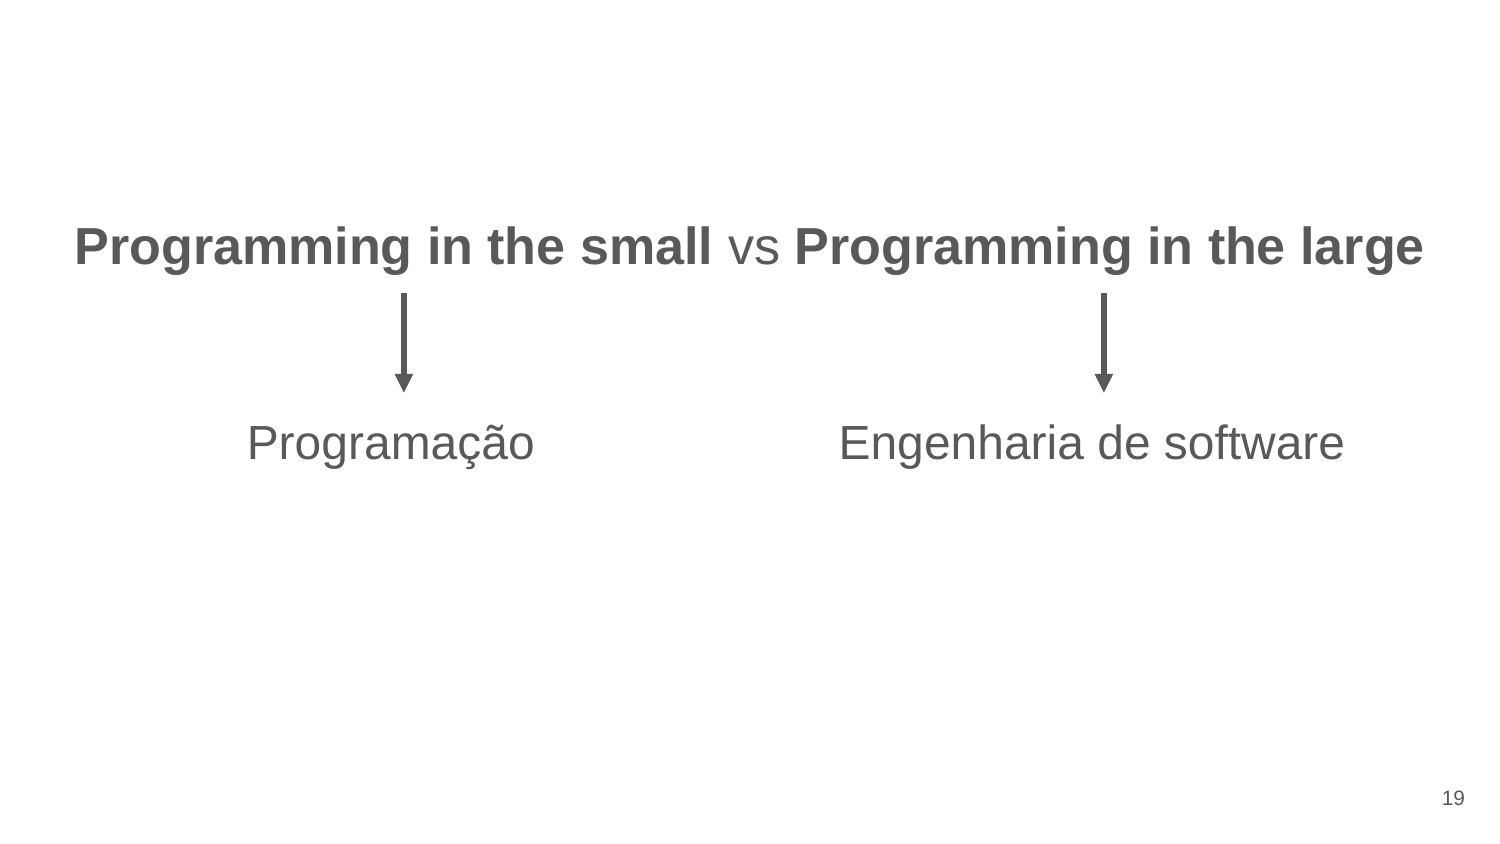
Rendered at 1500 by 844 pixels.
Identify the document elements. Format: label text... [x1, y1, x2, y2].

list Programming in the small vs Programming in the large Programação Engenharia de software [51, 189, 1449, 324]
slide_number 19 [1389, 764, 1480, 830]
